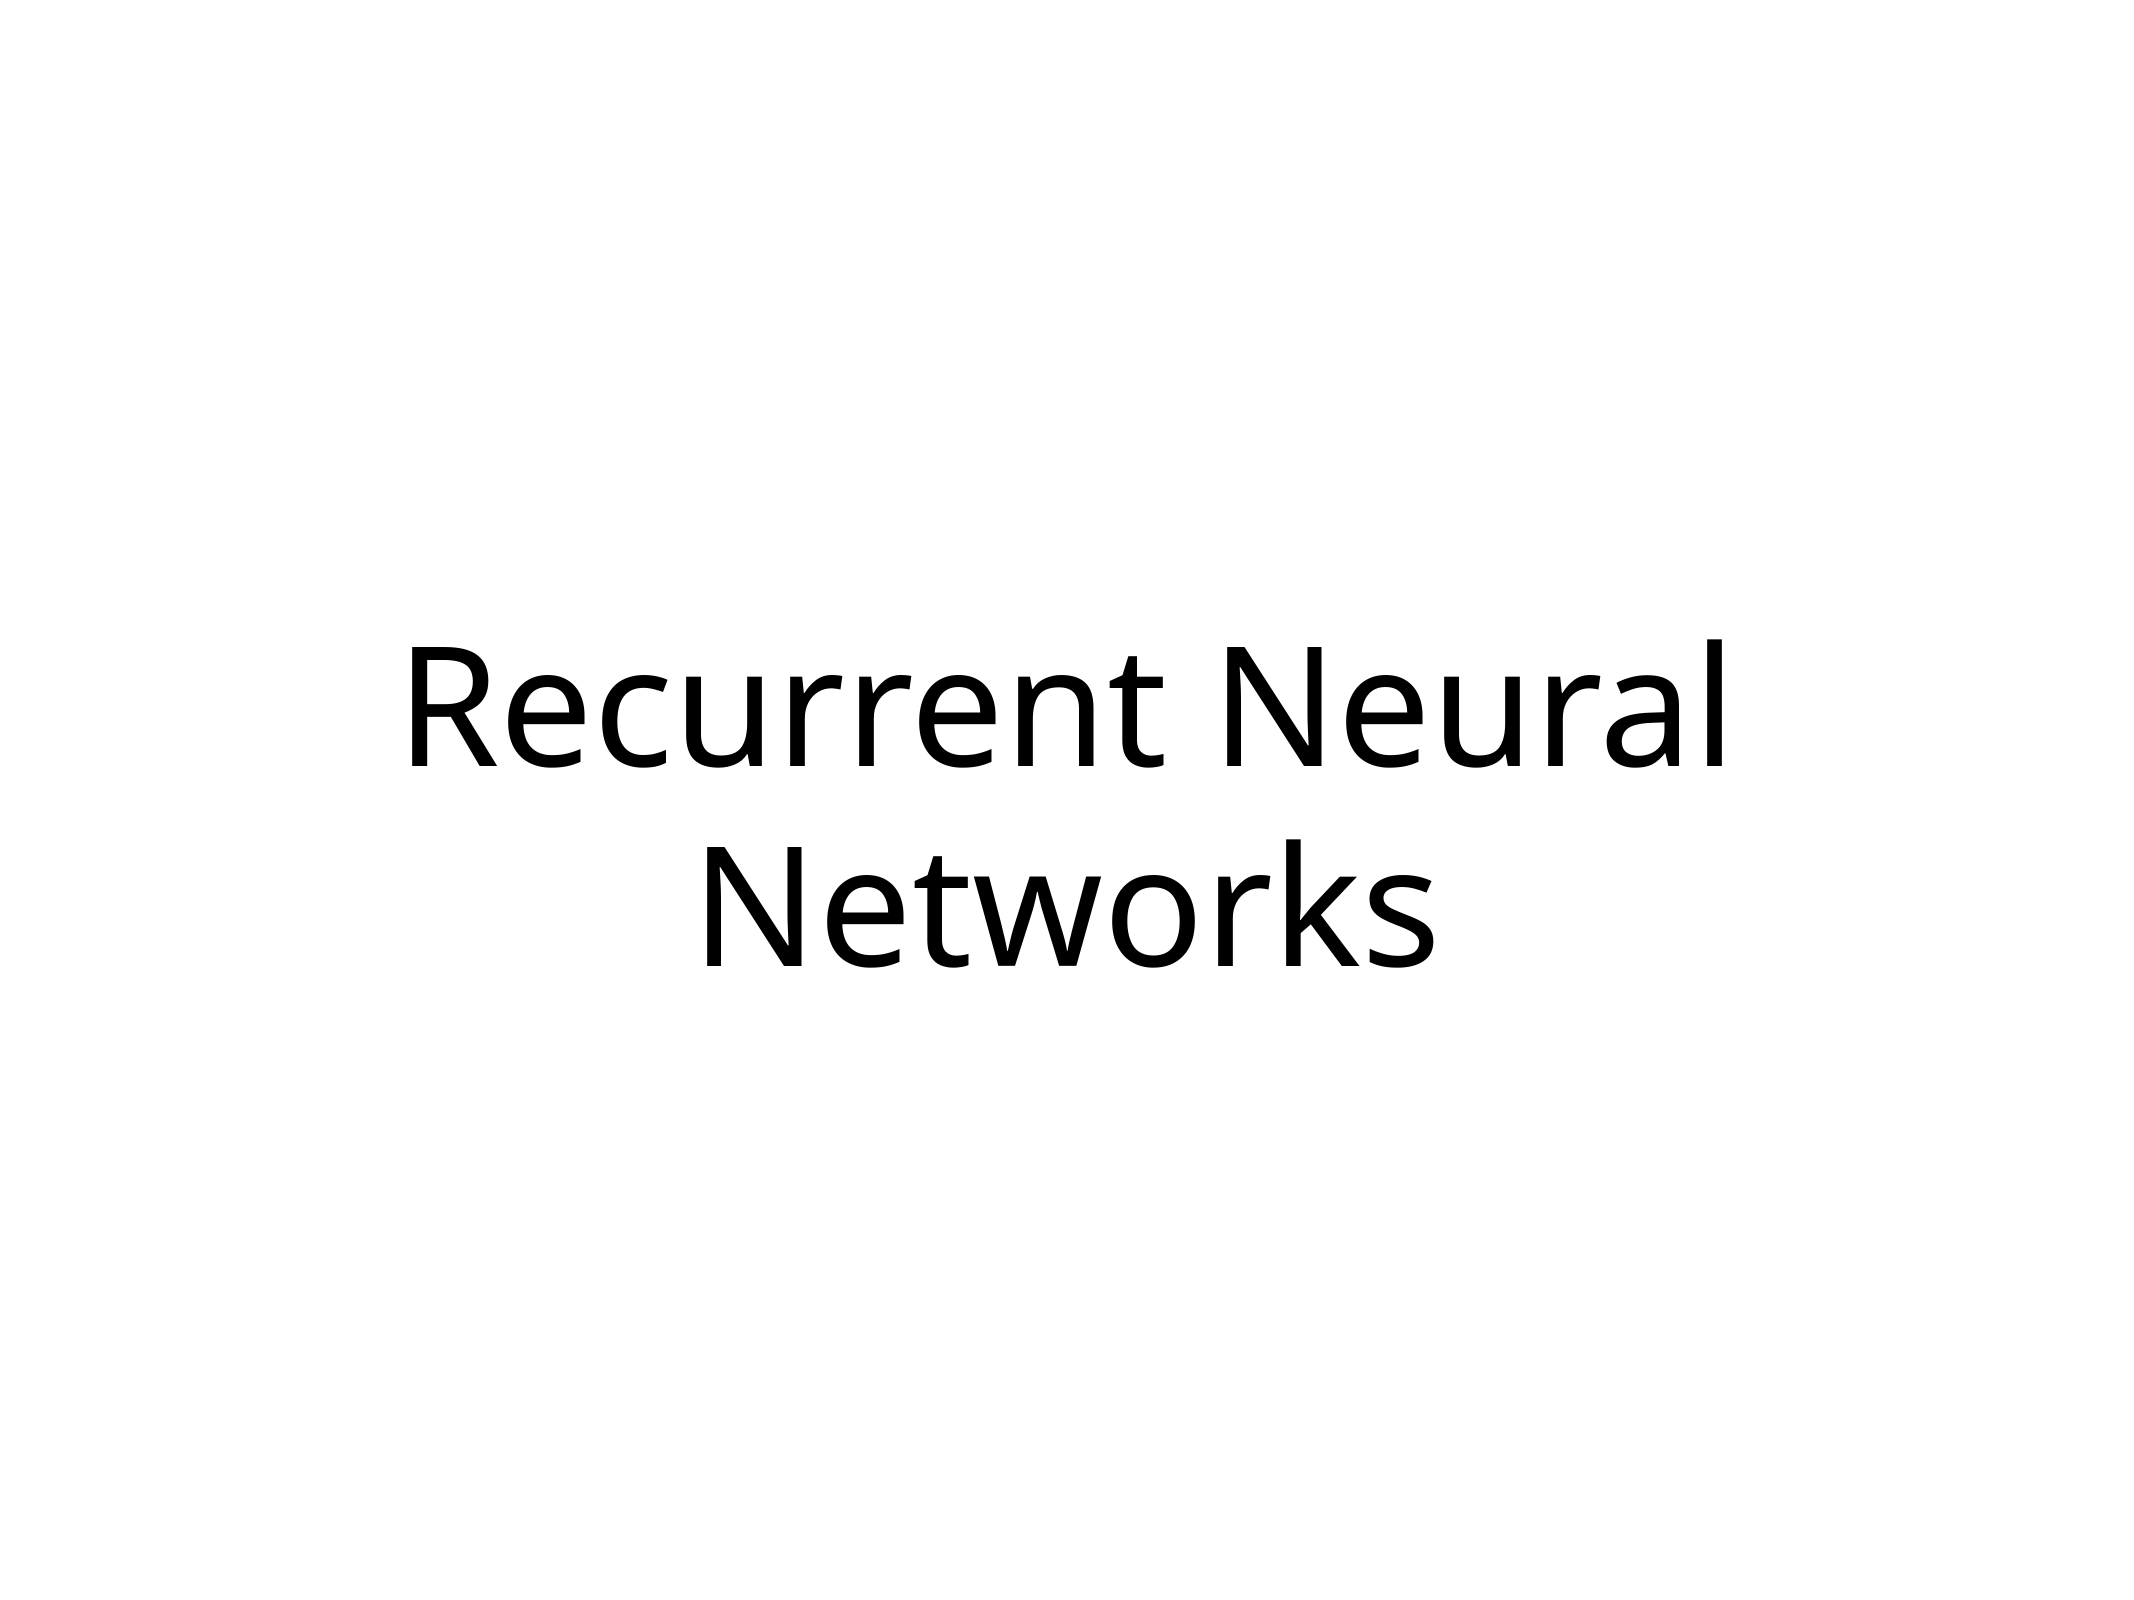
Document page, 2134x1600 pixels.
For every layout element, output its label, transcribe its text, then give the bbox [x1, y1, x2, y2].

title Recurrent Neural Networks [207, 528, 1926, 1072]
